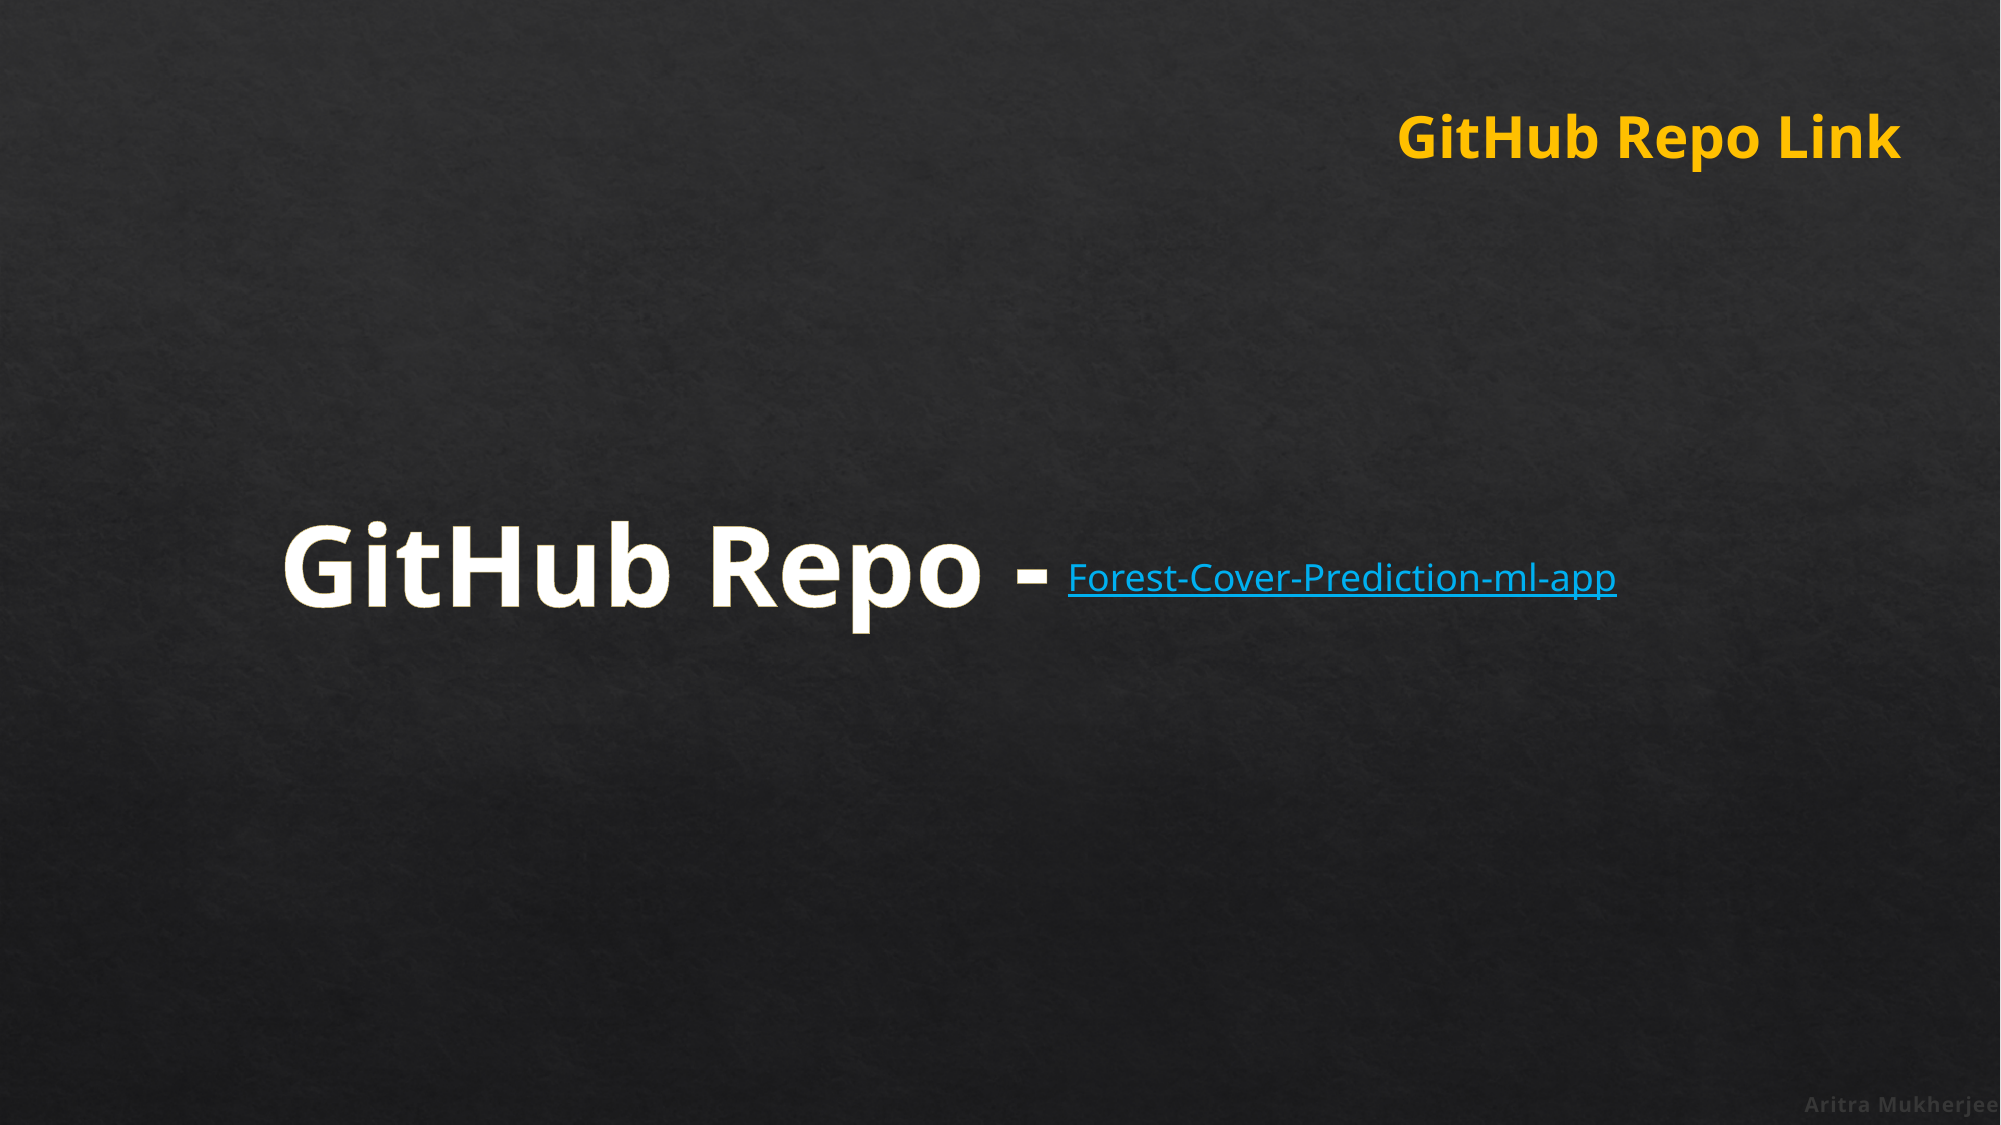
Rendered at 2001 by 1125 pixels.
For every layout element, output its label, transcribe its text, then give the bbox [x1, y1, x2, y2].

text_box Forest-Cover-Prediction-ml-app [1052, 546, 1933, 613]
text_box GitHub Repo Link [923, 90, 1933, 178]
text_box GitHub Repo - [263, 486, 1096, 637]
text_box Aritra Mukherjee [1789, 1084, 2000, 1125]
